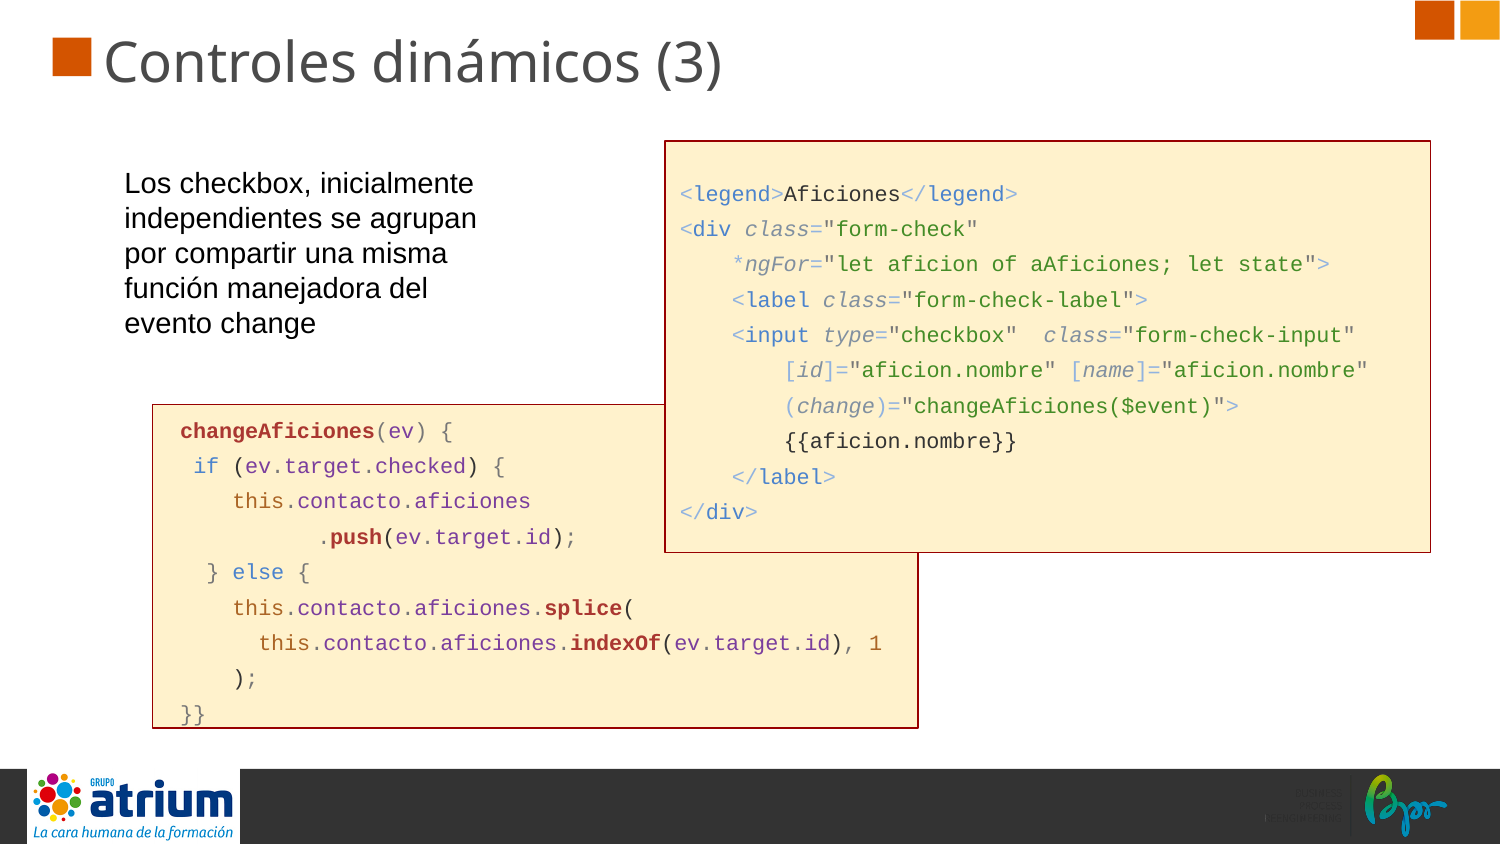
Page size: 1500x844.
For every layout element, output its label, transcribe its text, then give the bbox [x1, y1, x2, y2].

title Controles dinámicos (3) [94, 17, 1381, 107]
text_box <legend>Aficiones</legend> <div class="form-check" *ngFor="let aficion of aAficiones; let state"> <label class="form-check-label"> <input type="checkbox" class="form-check-input" [id]="aficion.nombre" [name]="aficion.nombre" (change)="changeAficiones($event)"> {{aficion.nombre}} </label> </div> [664, 141, 1431, 553]
text_box Los checkbox, inicialmente independientes se agrupan por compartir una misma función manejadora del evento change [109, 149, 533, 362]
picture [27, 768, 240, 844]
text_box changeAficiones(ev) { if (ev.target.checked) { this.contacto.aficiones .push(ev.target.id); } else { this.contacto.aficiones.splice( this.contacto.aficiones.indexOf(ev.target.id), 1 ); }} [152, 404, 918, 729]
picture [1257, 769, 1455, 843]
